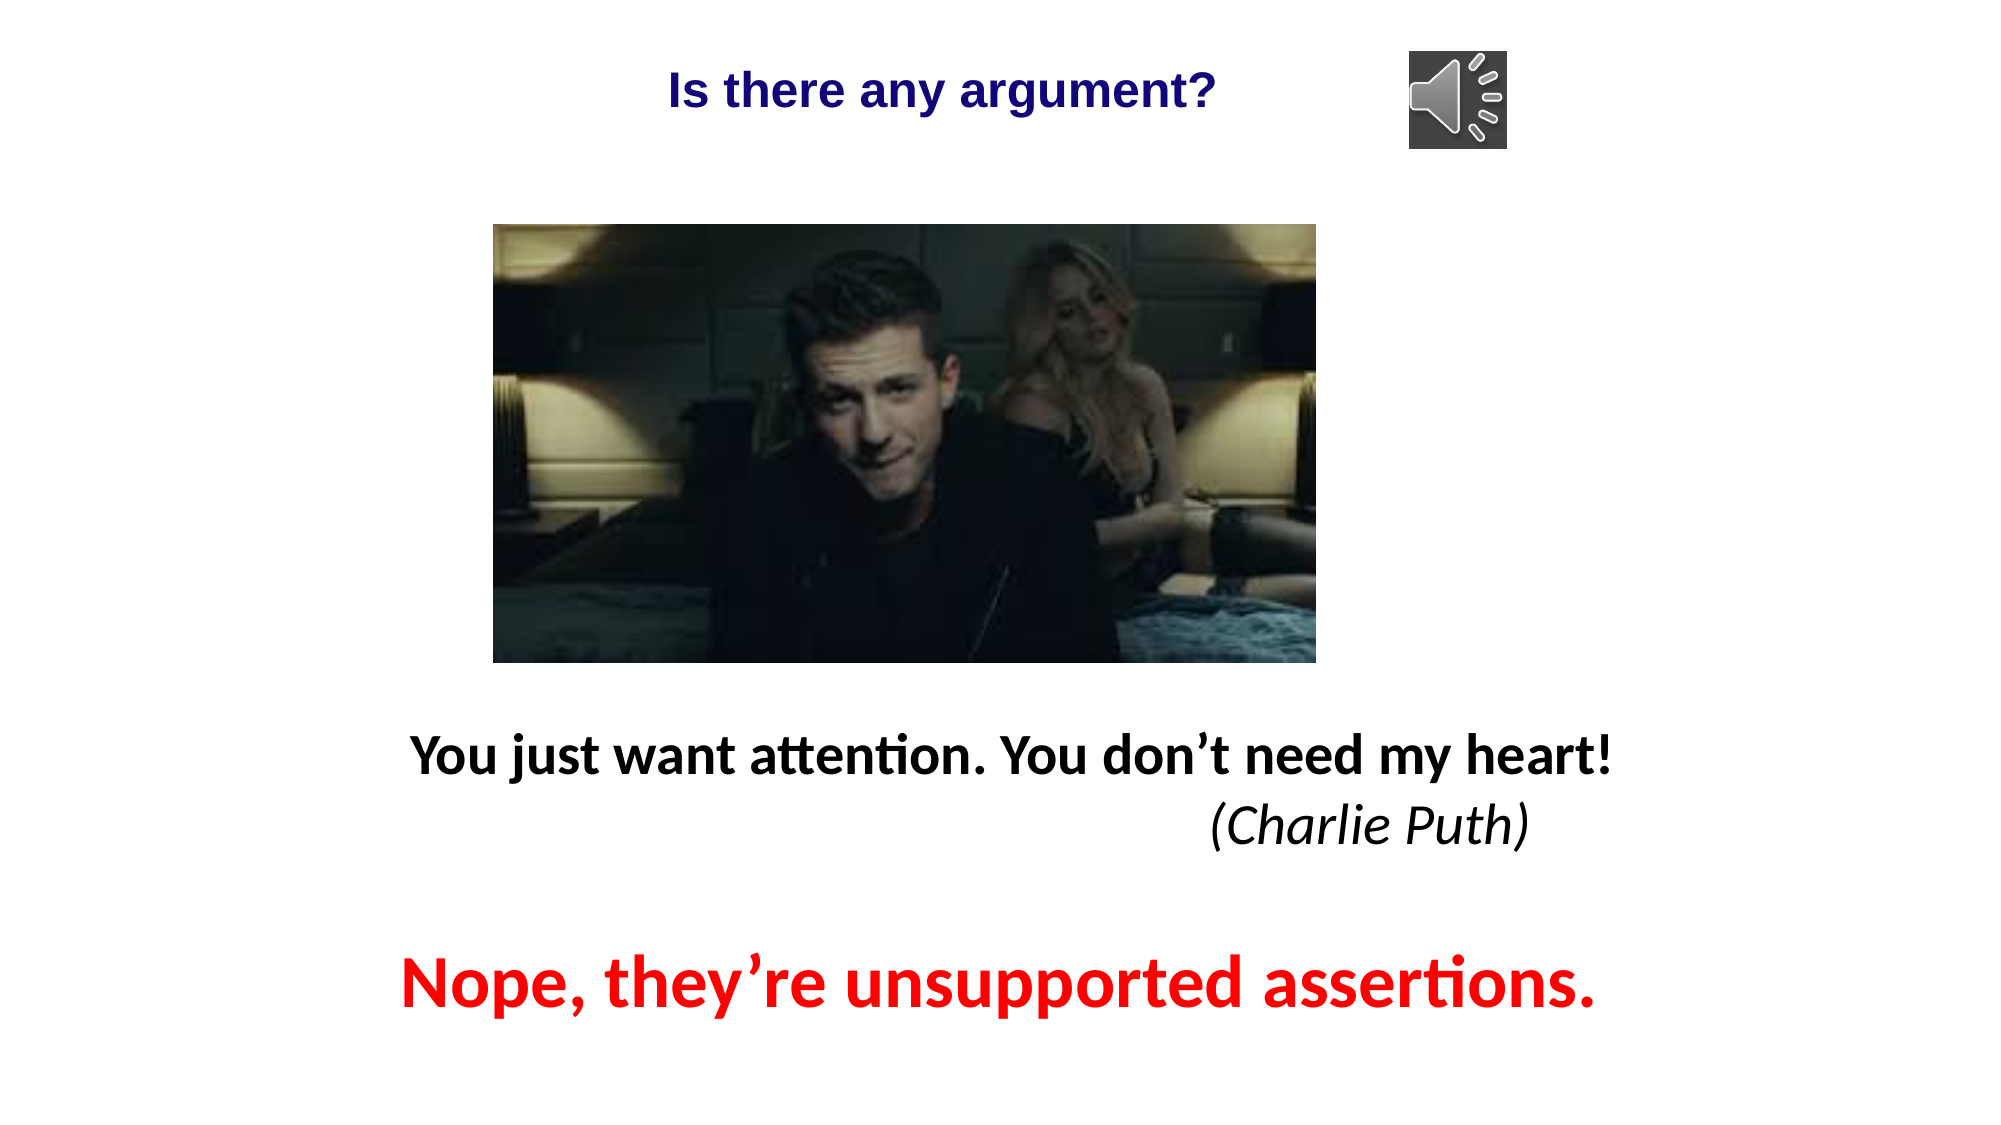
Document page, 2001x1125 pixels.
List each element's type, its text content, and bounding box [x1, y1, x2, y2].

text_box Nope, they’re unsupported assertions. [313, 924, 1687, 1030]
picture [1408, 49, 1509, 150]
text_box Is there any argument? [564, 49, 1320, 125]
text_box You just want attention. You don’t need my heart! (Charlie Puth) [287, 709, 1738, 864]
picture [493, 224, 1316, 663]
